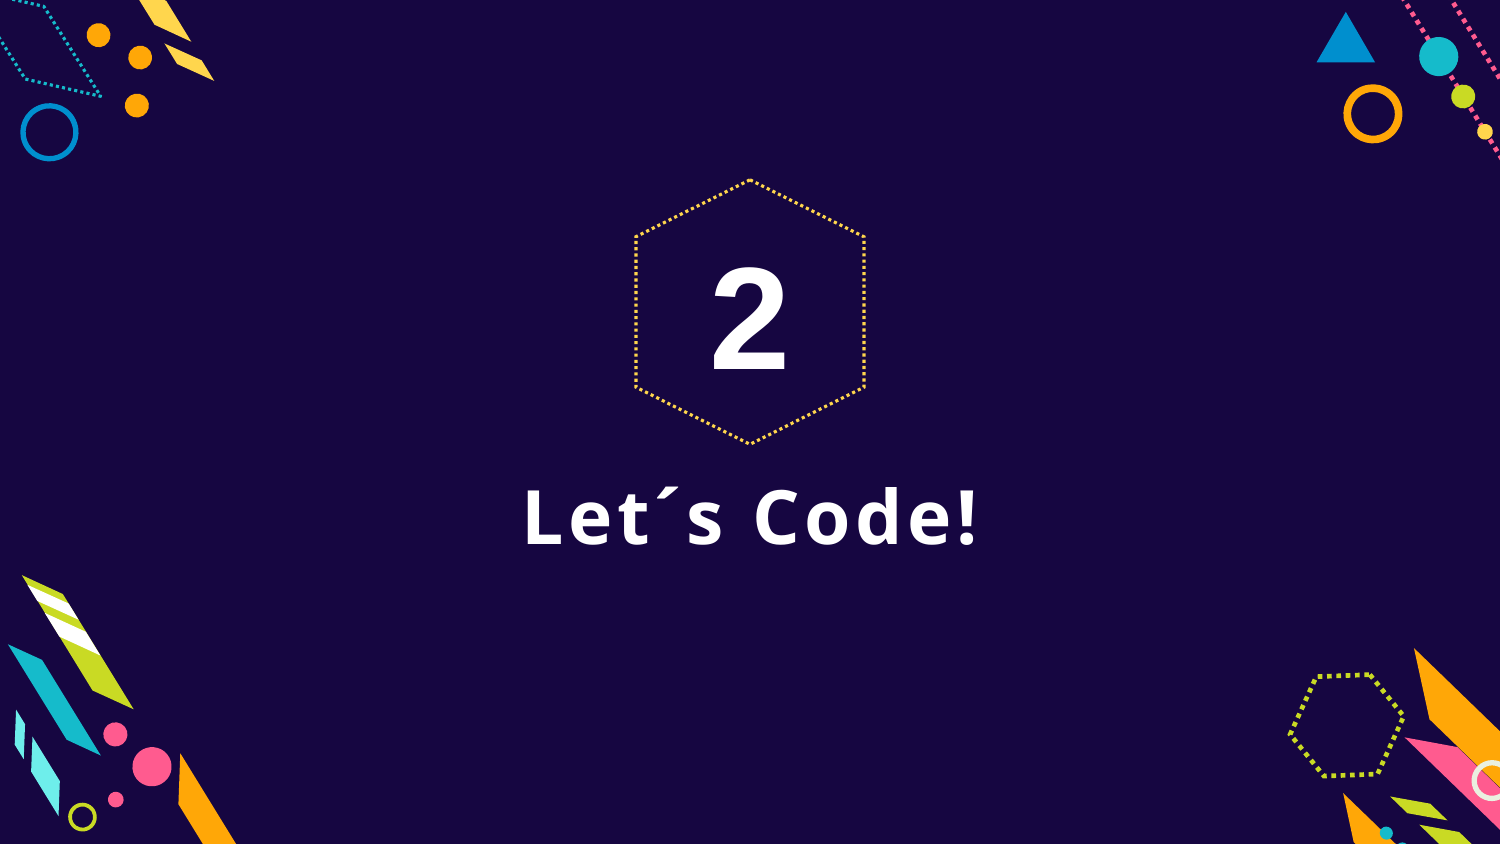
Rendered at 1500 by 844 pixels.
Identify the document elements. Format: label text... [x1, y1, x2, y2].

text_box Let´s Code! [513, 462, 987, 567]
text_box [635, 179, 864, 445]
text_box 2 [701, 216, 799, 406]
